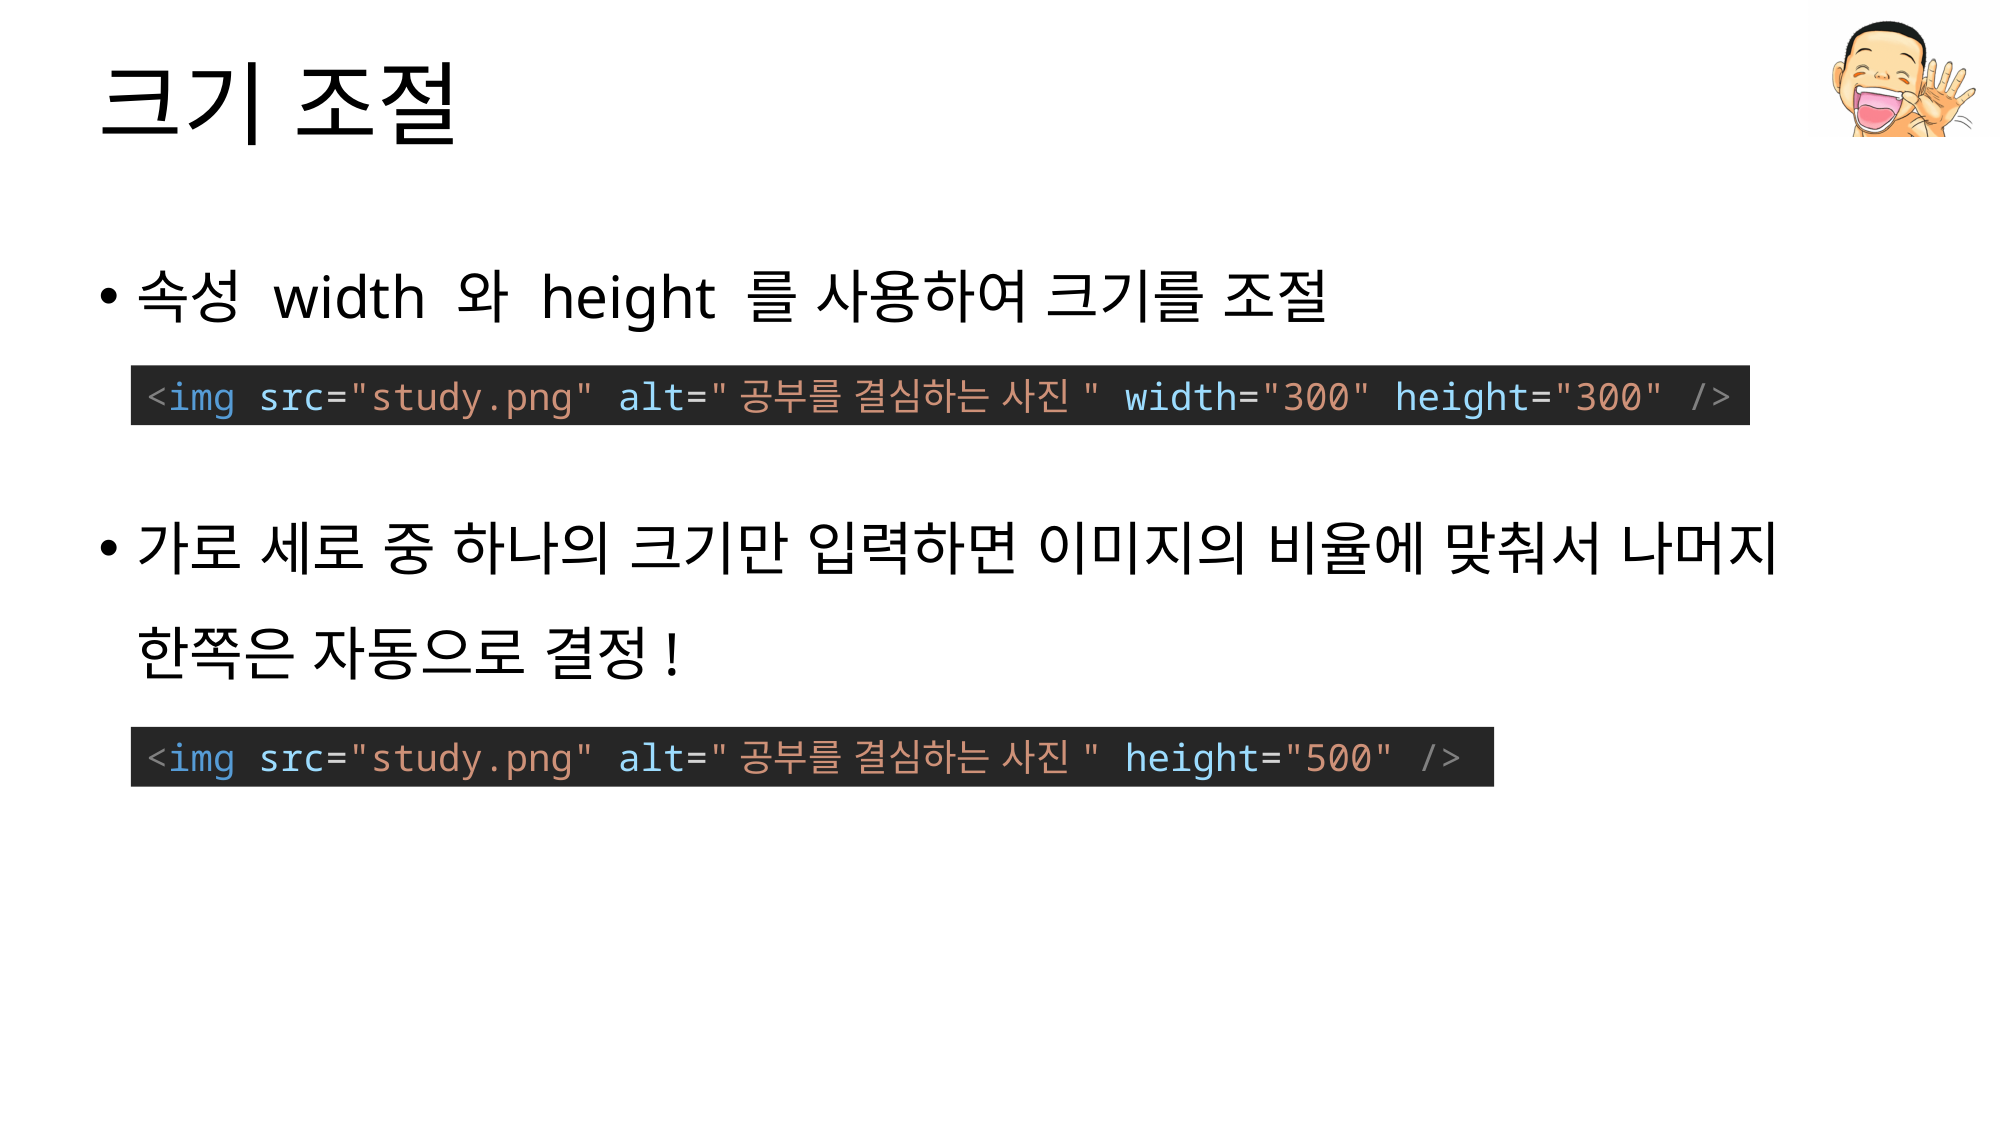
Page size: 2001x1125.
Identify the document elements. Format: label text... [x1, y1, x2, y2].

text_box <img src="study.png" alt="공부를 결심하는 사진" width="300" height="300" /> [130, 365, 1750, 426]
picture [1931, 0, 2000, 137]
list 속성 width 와 height 를 사용하여 크기를 조절 가로 세로 중 하나의 크기만 입력하면 이미지의 비율에 맞춰서 나머지 한쪽은 자동으로 결정! [83, 217, 1931, 1125]
text_box <img src="study.png" alt="공부를 결심하는 사진" height="500" /> [130, 726, 1495, 787]
title 크기 조절 [83, 0, 1931, 217]
